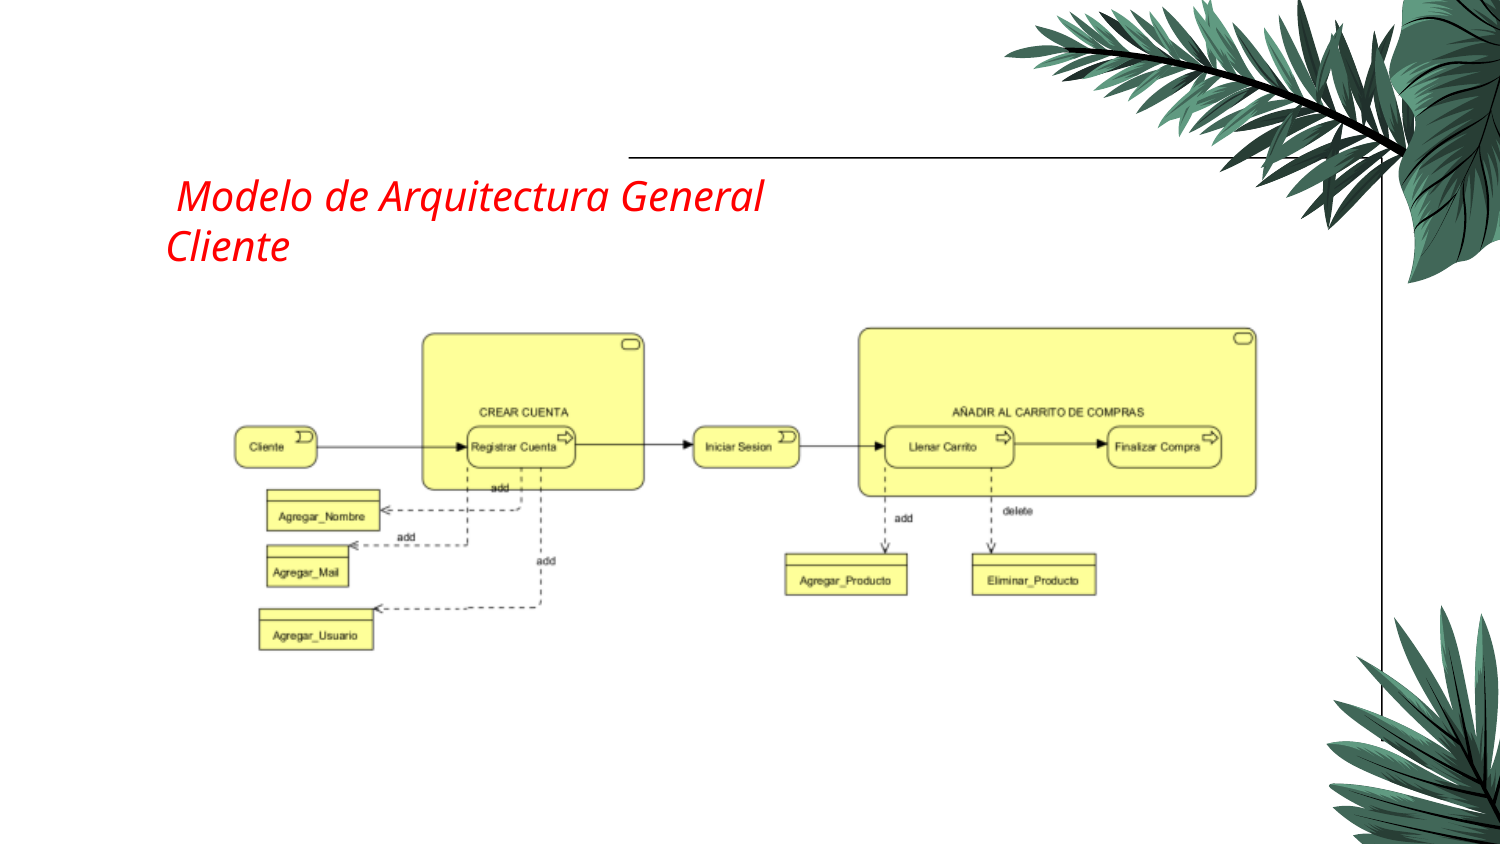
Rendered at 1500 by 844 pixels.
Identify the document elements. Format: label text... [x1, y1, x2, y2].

title Modelo de Arquitectura General Cliente [150, 155, 878, 255]
picture [226, 317, 1274, 687]
